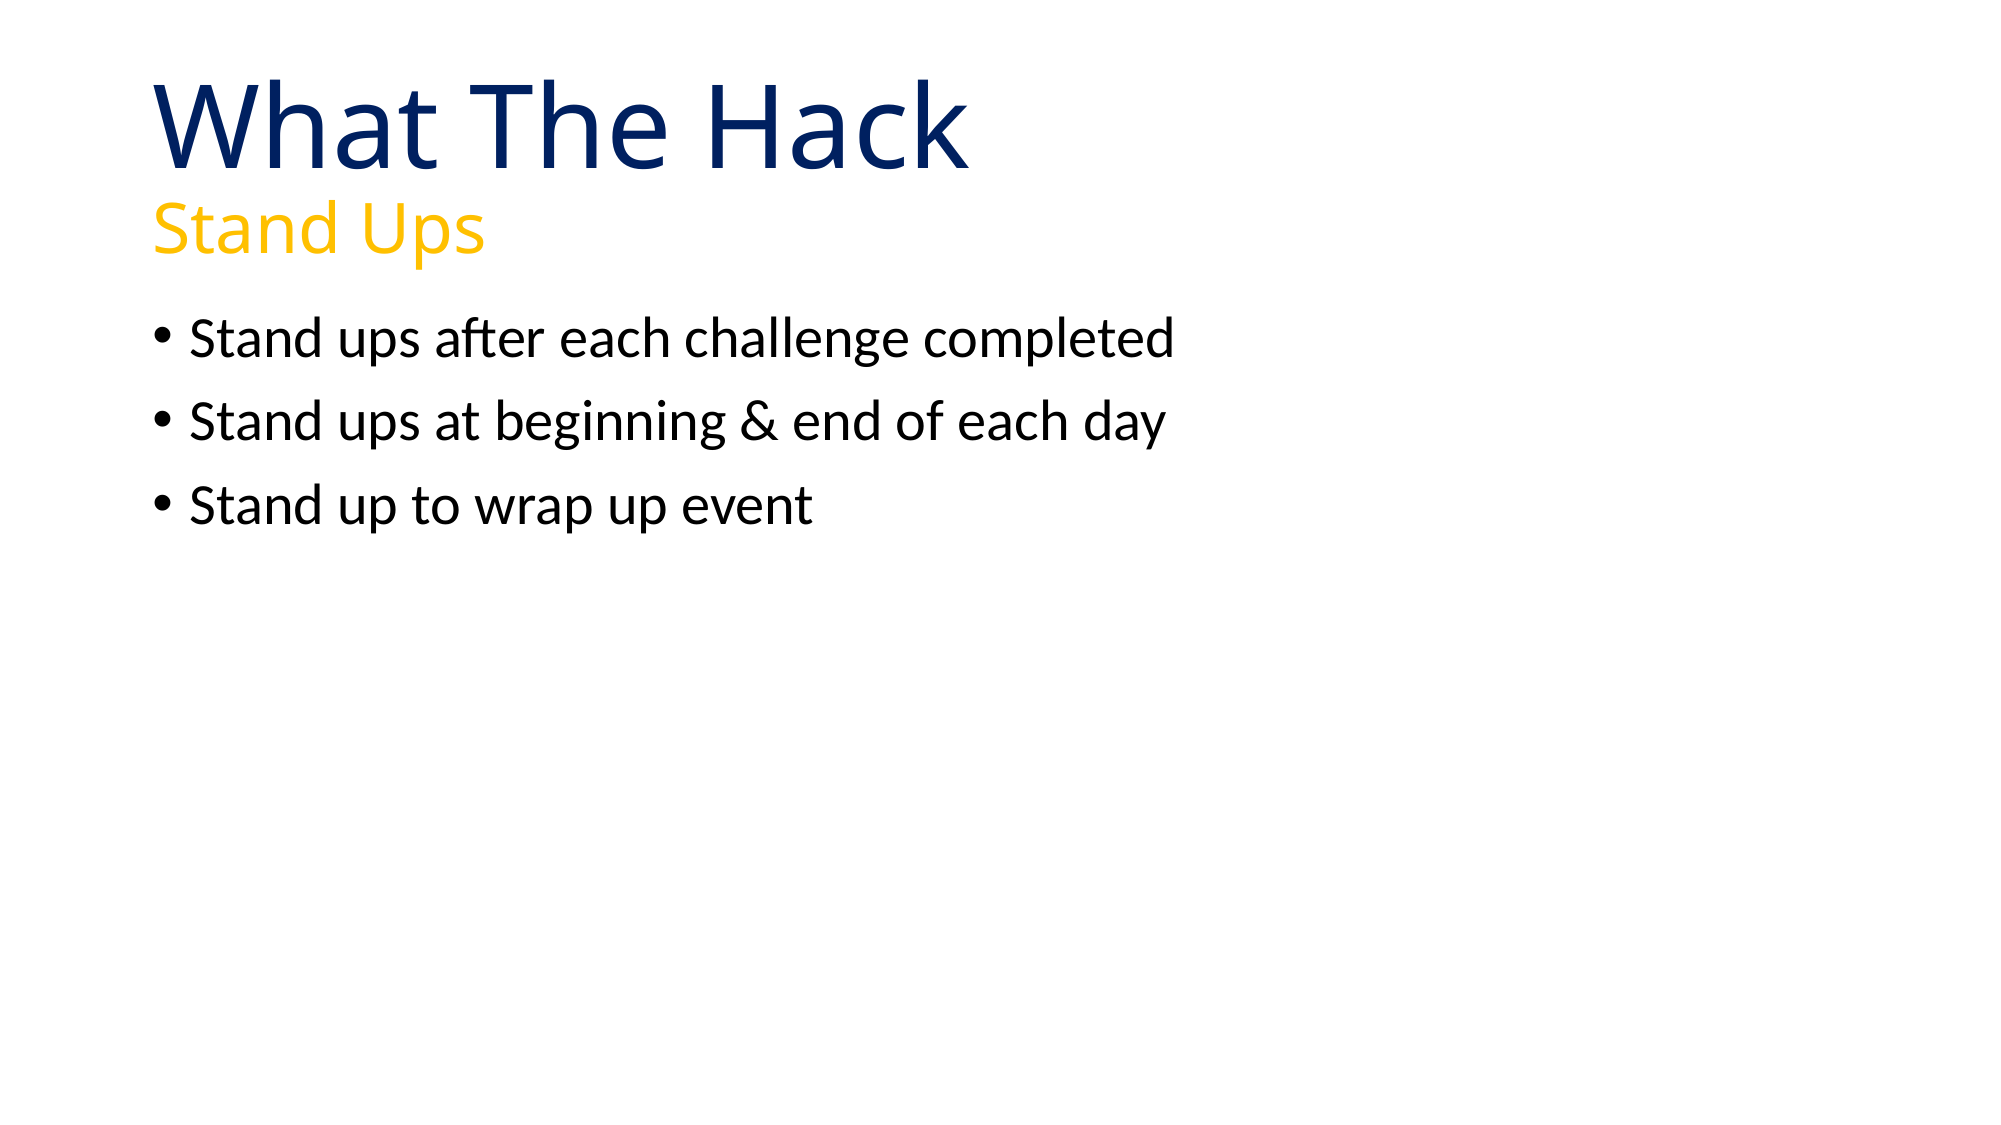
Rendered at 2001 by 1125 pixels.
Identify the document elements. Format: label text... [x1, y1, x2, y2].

title What The Hack Stand Ups [137, 59, 1863, 278]
list Stand ups after each challenge completed Stand ups at beginning & end of each day Stand up to wrap up event [137, 299, 1863, 1014]
